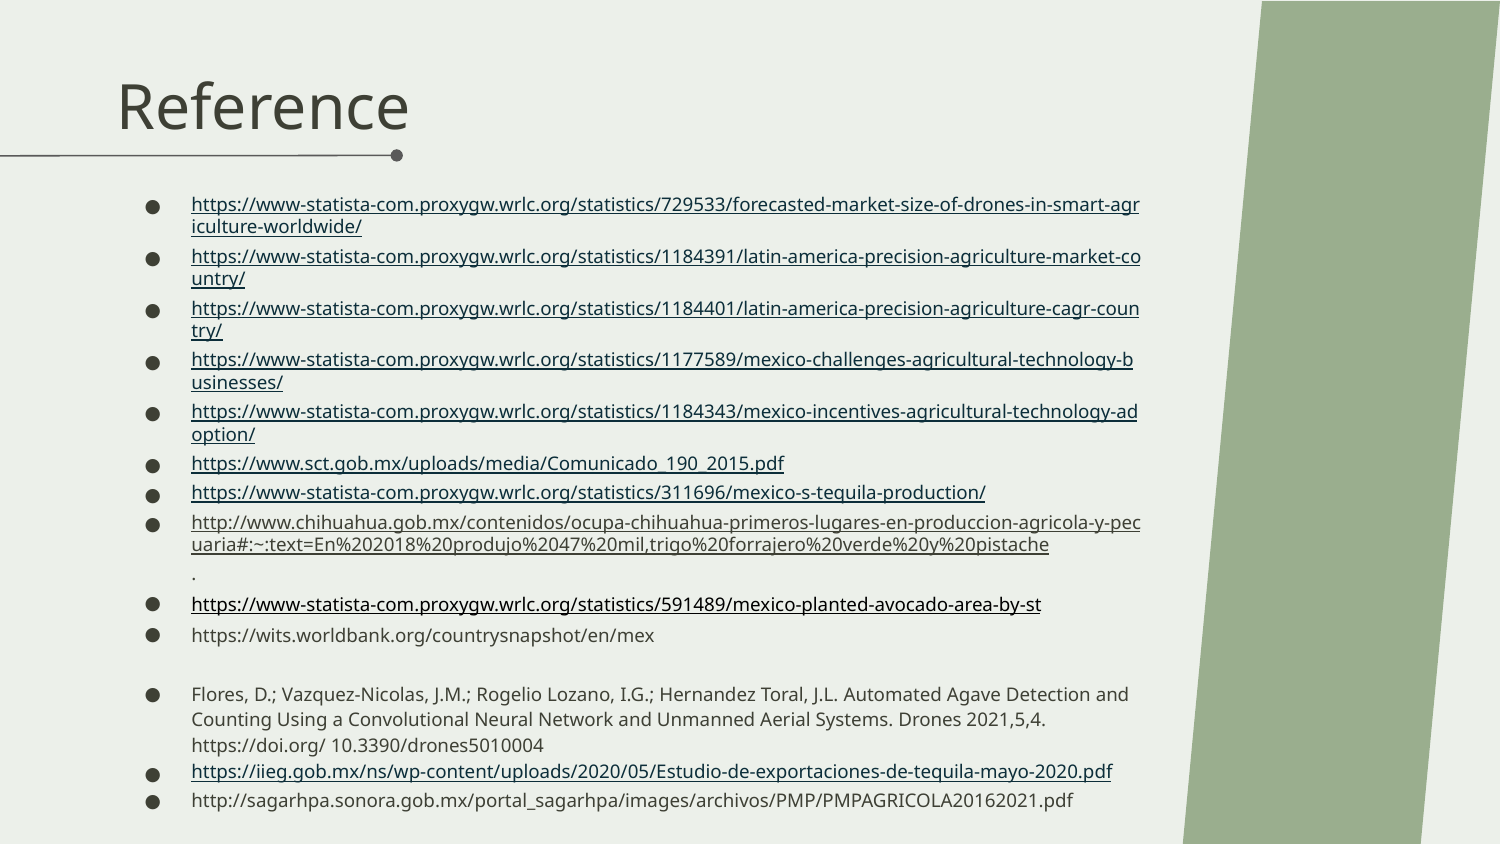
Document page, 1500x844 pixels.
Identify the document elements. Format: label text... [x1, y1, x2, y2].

subtitle https://www-statista-com.proxygw.wrlc.org/statistics/729533/forecasted-market-size-of-drones-in-smart-agriculture-worldwide/ https://www-statista-com.proxygw.wrlc.org/statistics/1184391/latin-america-precision-agriculture-market-country/ https://www-statista-com.proxygw.wrlc.org/statistics/1184401/latin-america-precision-agriculture-cagr-country/ https://www-statista-com.proxygw.wrlc.org/statistics/1177589/mexico-challenges-agricultural-technology-businesses/ https://www-statista-com.proxygw.wrlc.org/statistics/1184343/mexico-incentives-agricultural-technology-adoption/ https://www.sct.gob.mx/uploads/media/Comunicado_190_2015.pdf https://www-statista-com.proxygw.wrlc.org/statistics/311696/mexico-s-tequila-production/ http://www.chihuahua.gob.mx/contenidos/ocupa-chihuahua-primeros-lugares-en-produccion-agricola-y-pecuaria#:~:text=En%202018%20produjo%2047%20mil,trigo%20forrajero%20verde%20y%20pistache. https://www-statista-com.proxygw.wrlc.org/statistics/591489/mexico-planted-avocado-area-by-st https://wits.worldbank.org/countrysnapshot/en/mex Flores, D.; Vazquez-Nicolas, J.M.; Rogelio Lozano, I.G.; Hernandez Toral, J.L. Automated Agave Detection and Counting Using a Convolutional Neural Network and Unmanned Aerial Systems. Drones 2021,5,4. https://doi.org/ 10.3390/drones5010004 https://iieg.gob.mx/ns/wp-content/uploads/2020/05/Estudio-de-exportaciones-de-tequila-mayo-2020.pdf http://sagarhpa.sonora.gob.mx/portal_sagarhpa/images/archivos/PMP/PMPAGRICOLA20162021.pdf [101, 173, 1156, 741]
title Reference [101, 52, 744, 224]
